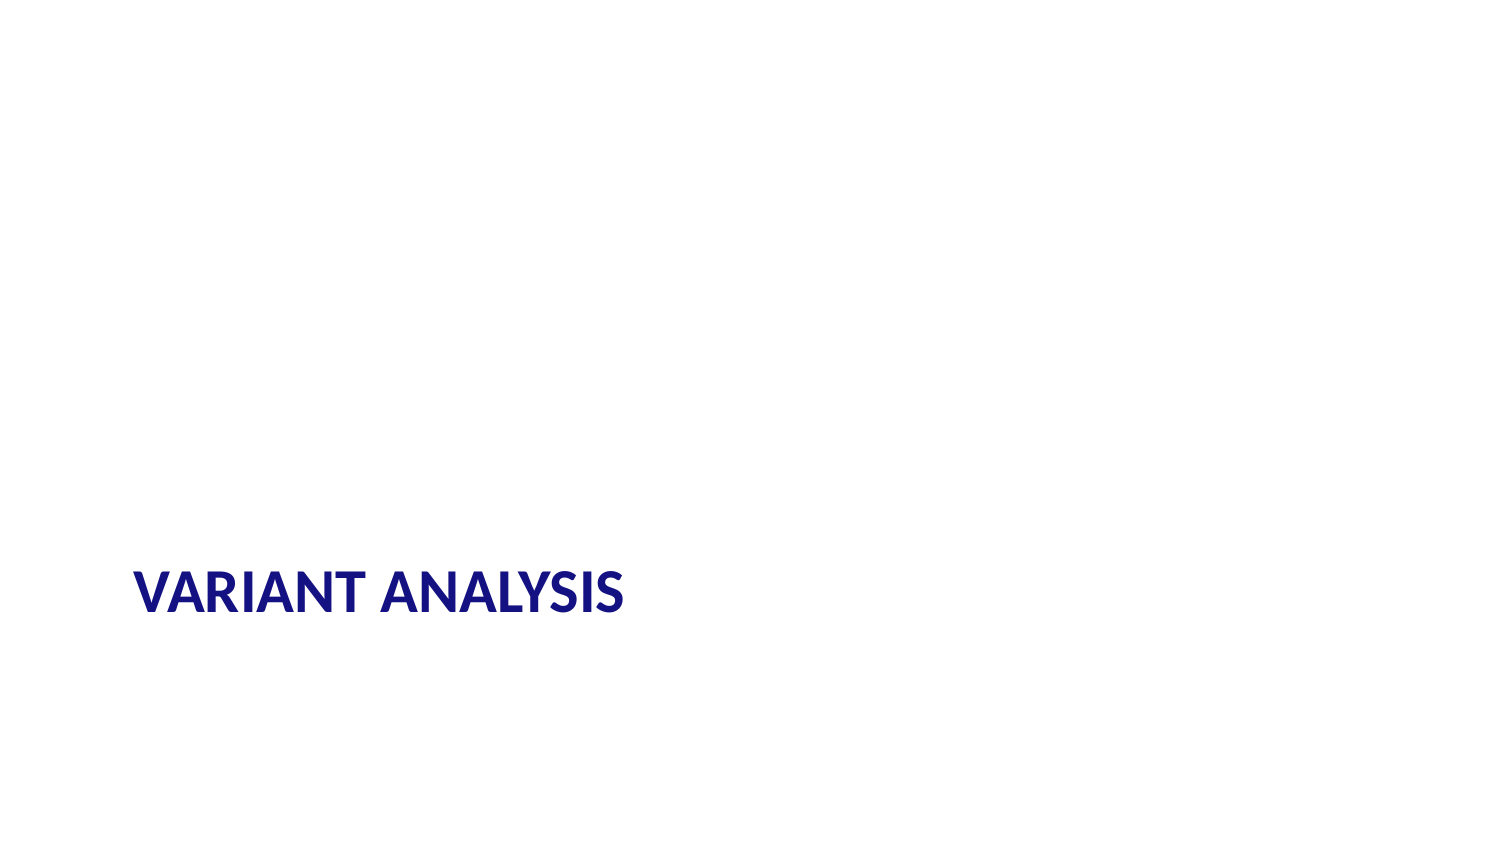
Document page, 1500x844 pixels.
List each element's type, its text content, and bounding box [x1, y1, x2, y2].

title Variant ANALYSIS [118, 542, 1394, 710]
